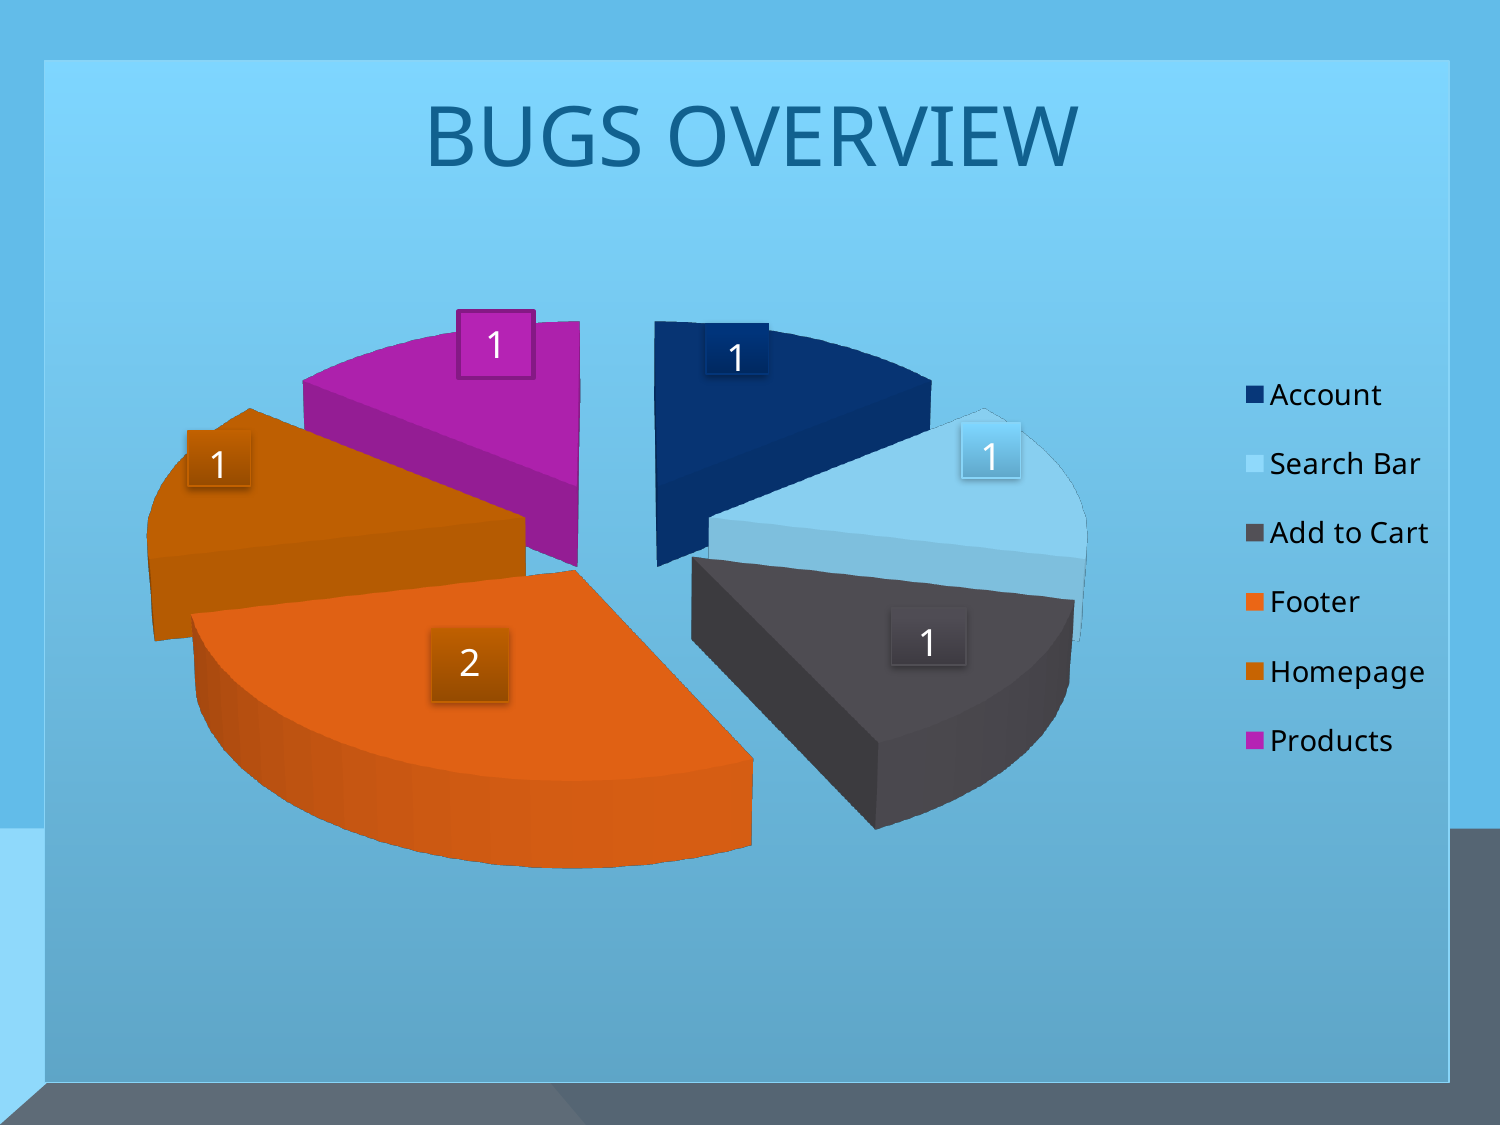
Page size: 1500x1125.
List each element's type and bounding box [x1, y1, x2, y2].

chart [43, 59, 1451, 1084]
